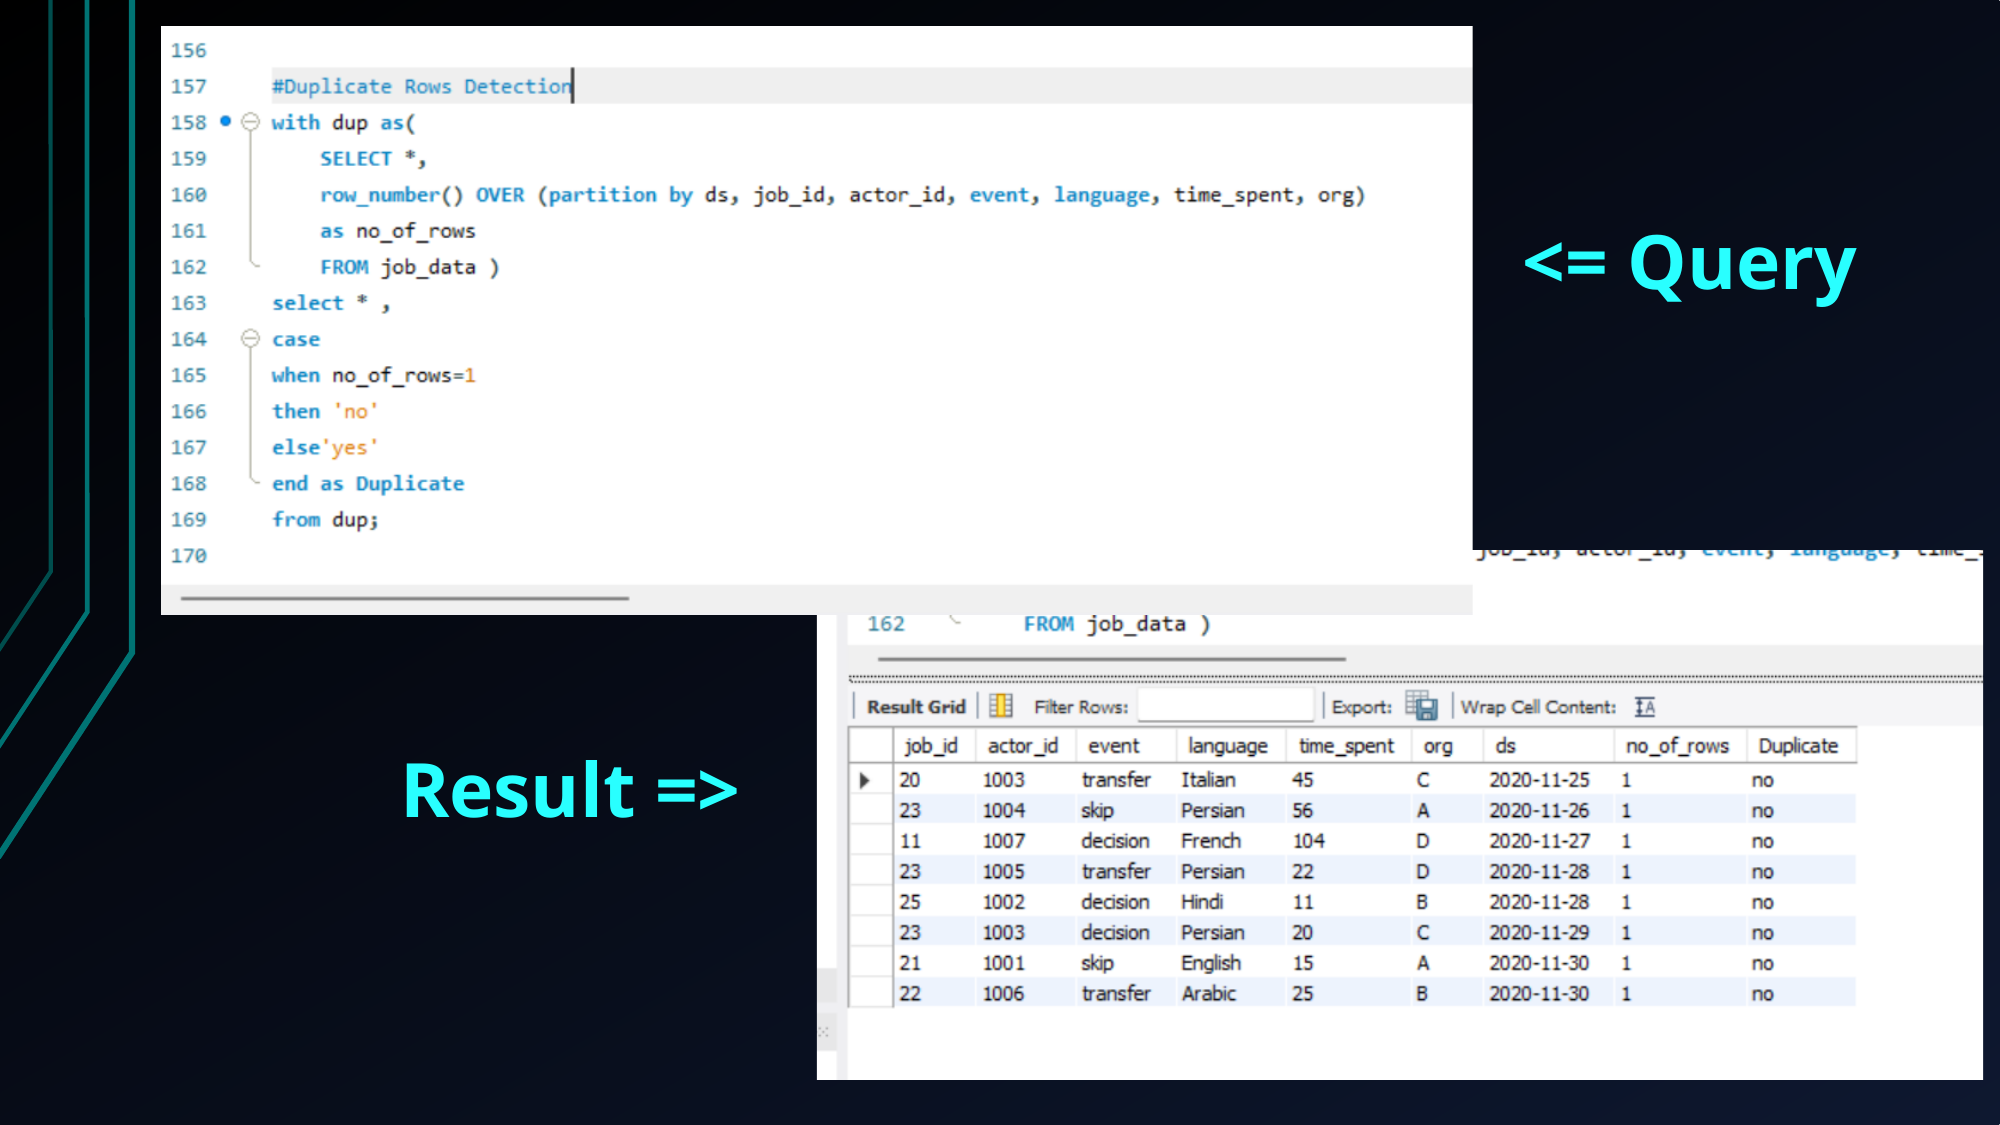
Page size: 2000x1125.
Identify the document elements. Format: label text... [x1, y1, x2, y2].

text_box Result => [385, 745, 813, 950]
text_box <= Query [1507, 217, 2000, 422]
picture [160, 26, 1984, 1080]
